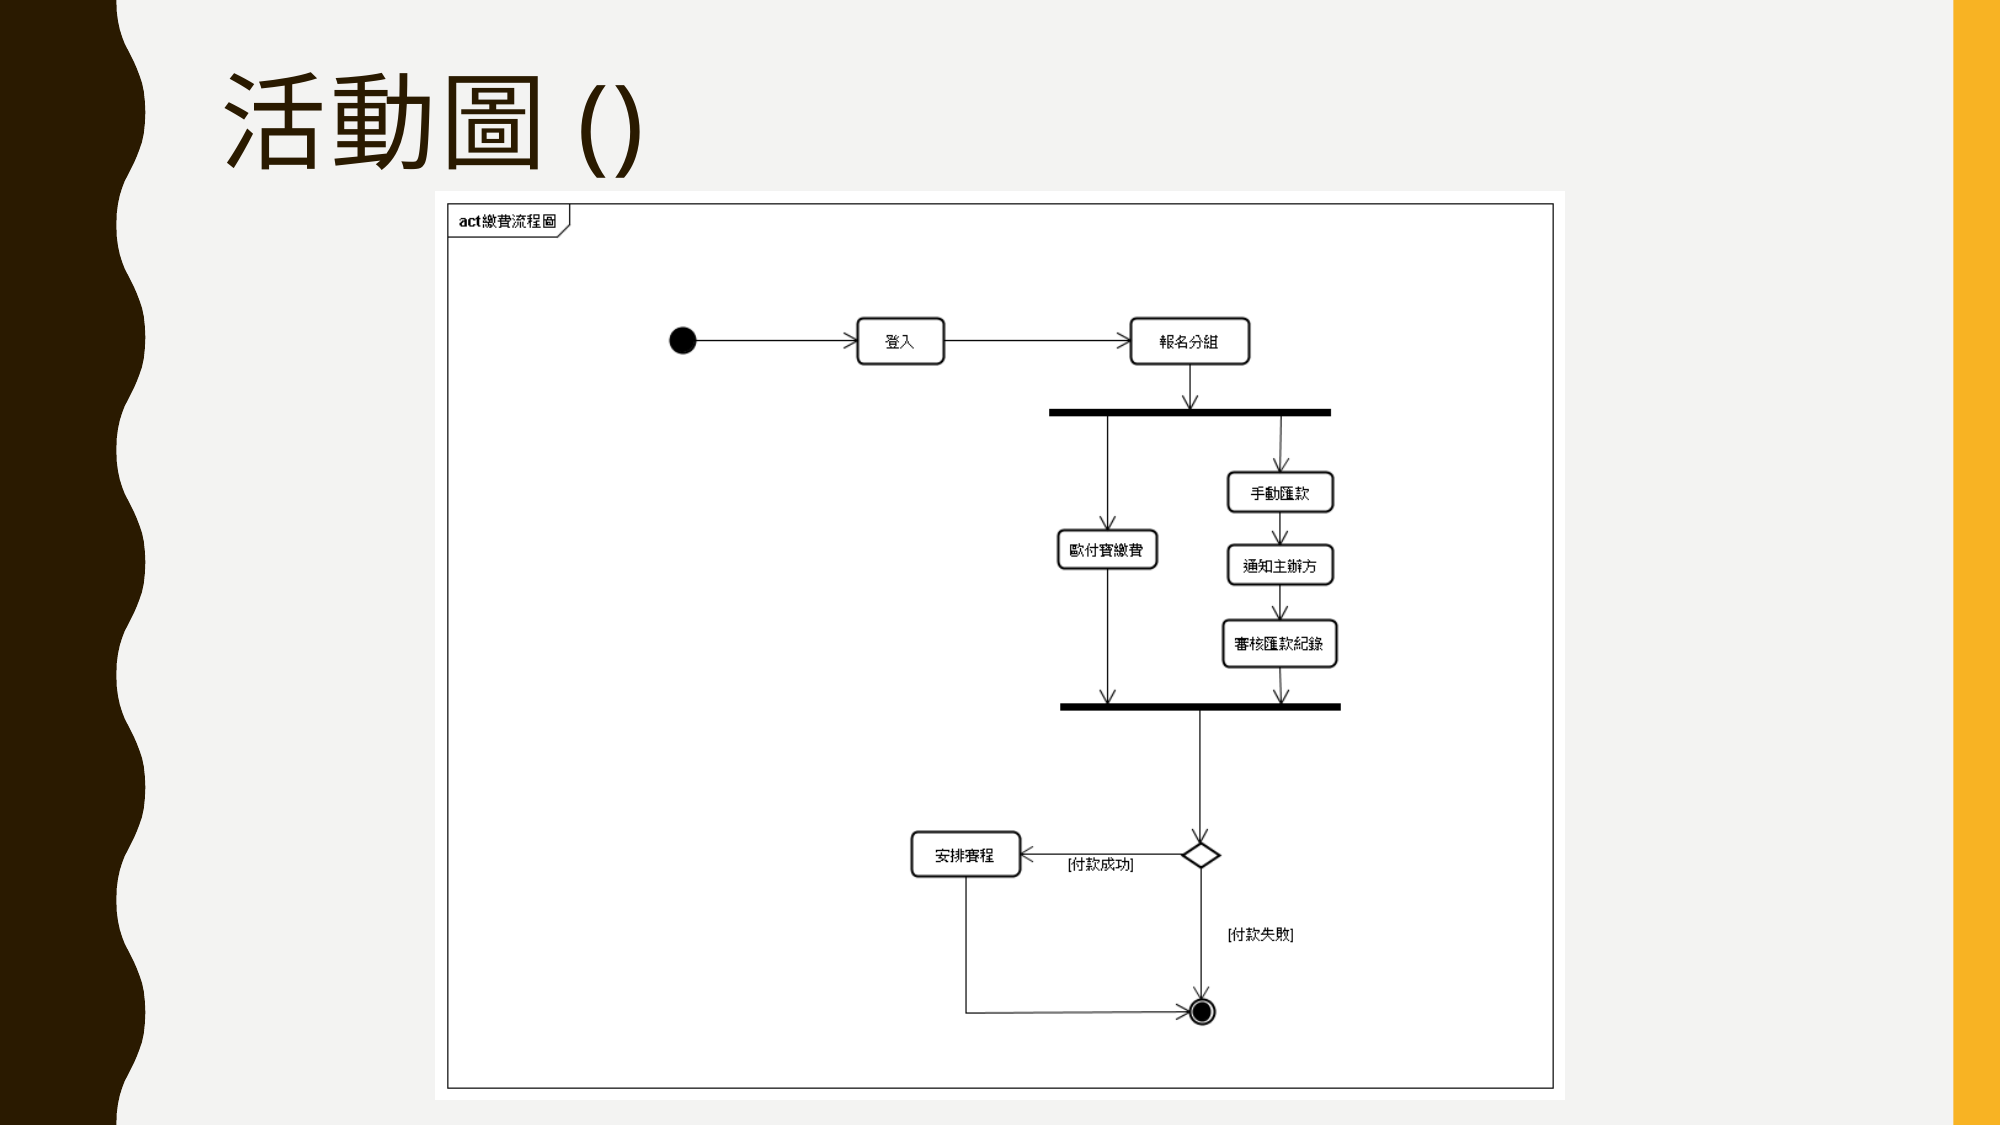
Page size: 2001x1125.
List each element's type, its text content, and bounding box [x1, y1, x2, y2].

title 活動圖() [205, 62, 1875, 308]
picture [435, 191, 1565, 1100]
